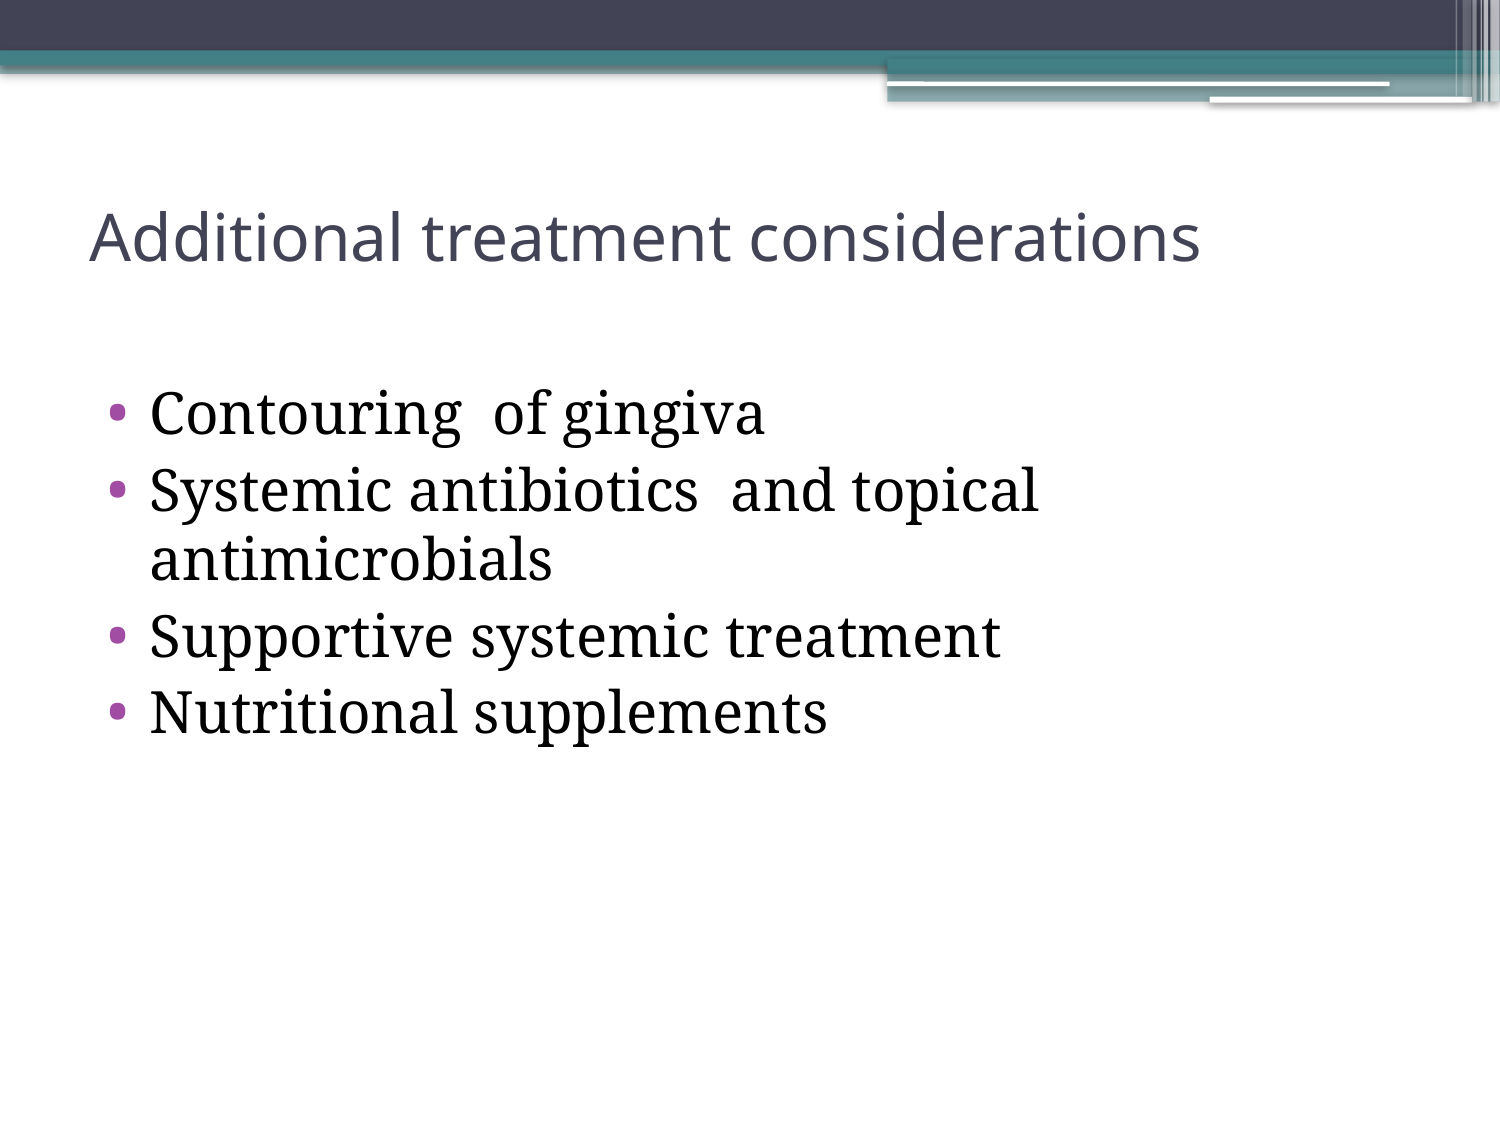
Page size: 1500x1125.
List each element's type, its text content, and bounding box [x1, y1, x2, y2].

title Additional treatment considerations [75, 187, 1425, 363]
list Contouring of gingiva Systemic antibiotics and topical antimicrobials Supportive systemic treatment Nutritional supplements [75, 368, 1425, 1079]
